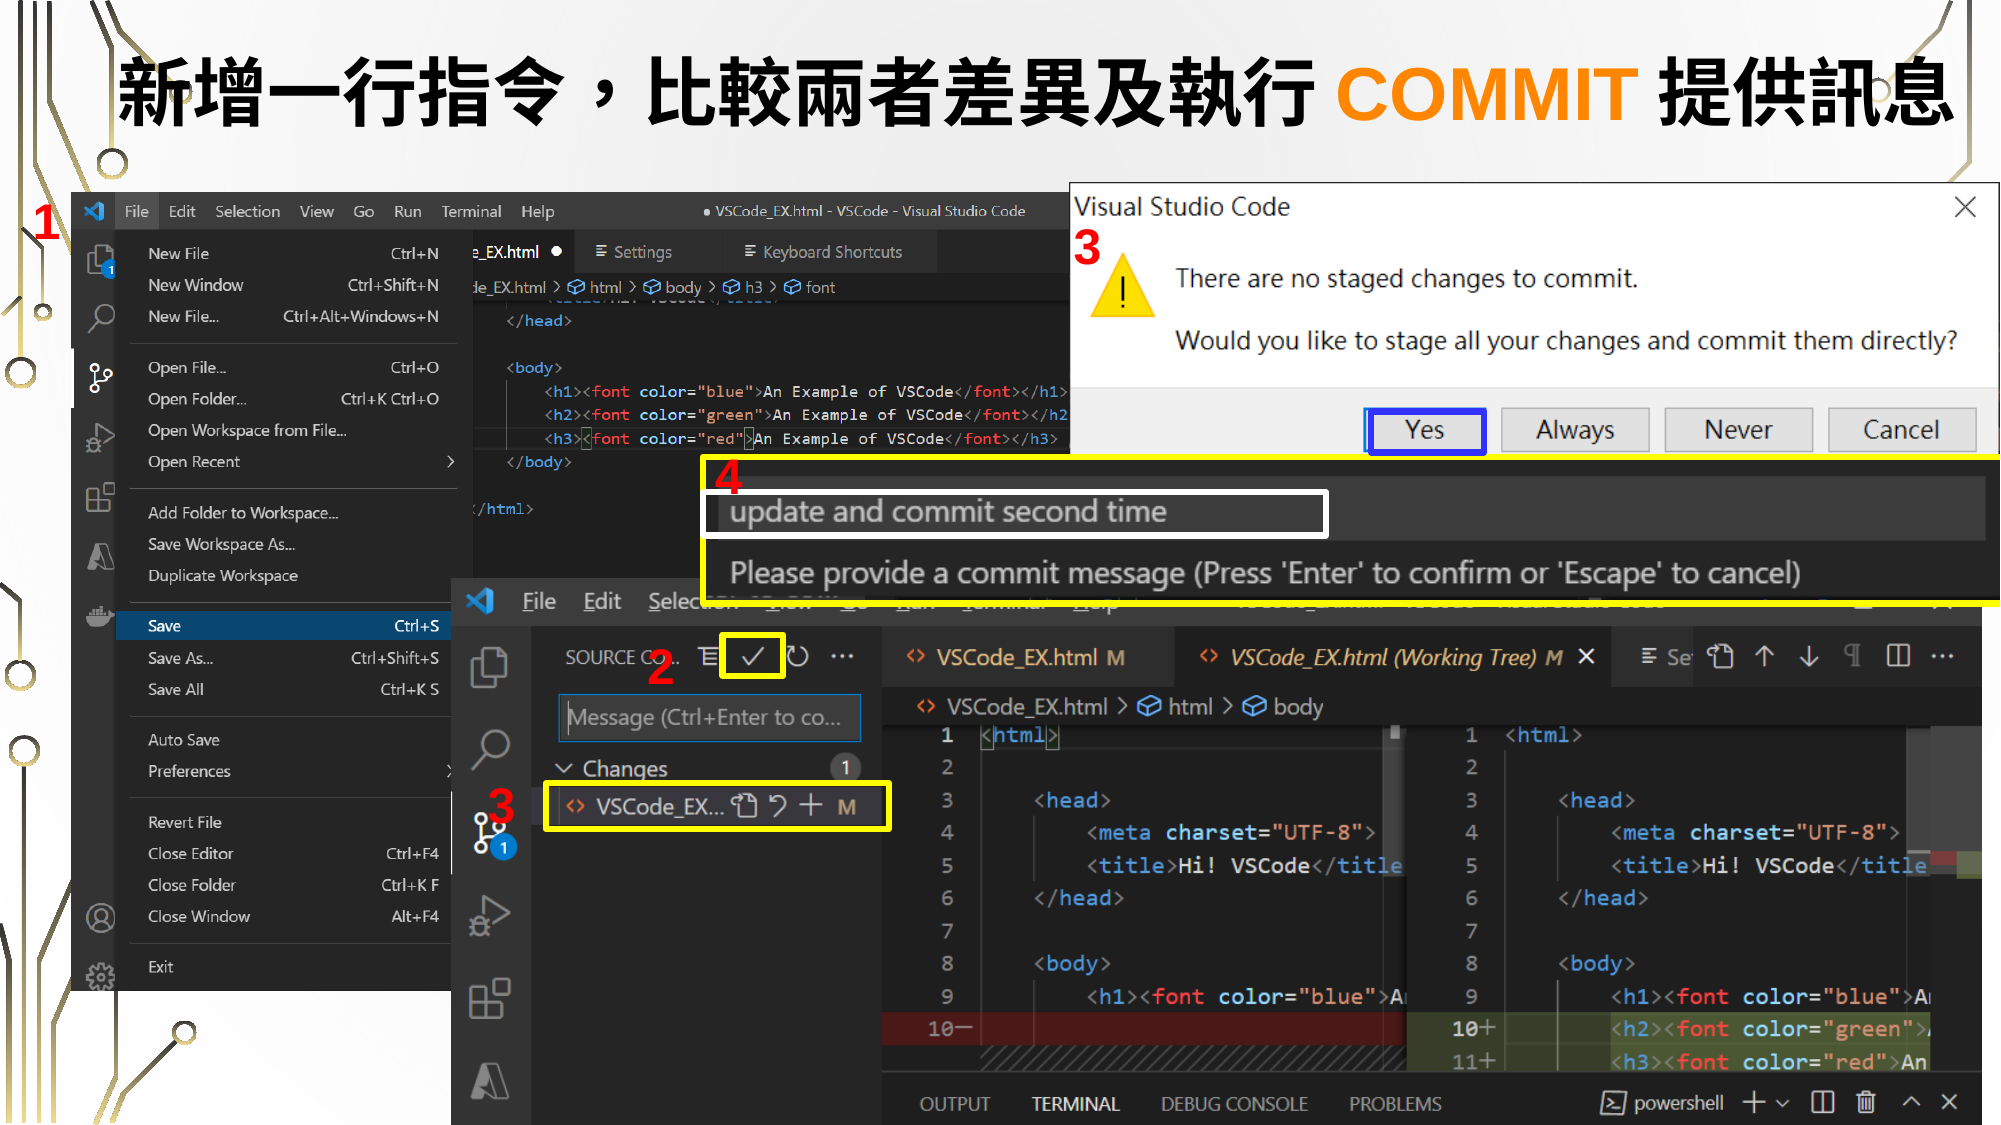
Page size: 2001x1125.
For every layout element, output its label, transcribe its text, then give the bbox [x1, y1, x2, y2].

text_box 1 [17, 182, 82, 258]
title 新增一行指令，比較兩者差異及執行commit提供訊息 [102, 4, 1982, 188]
picture [71, 182, 2000, 1125]
